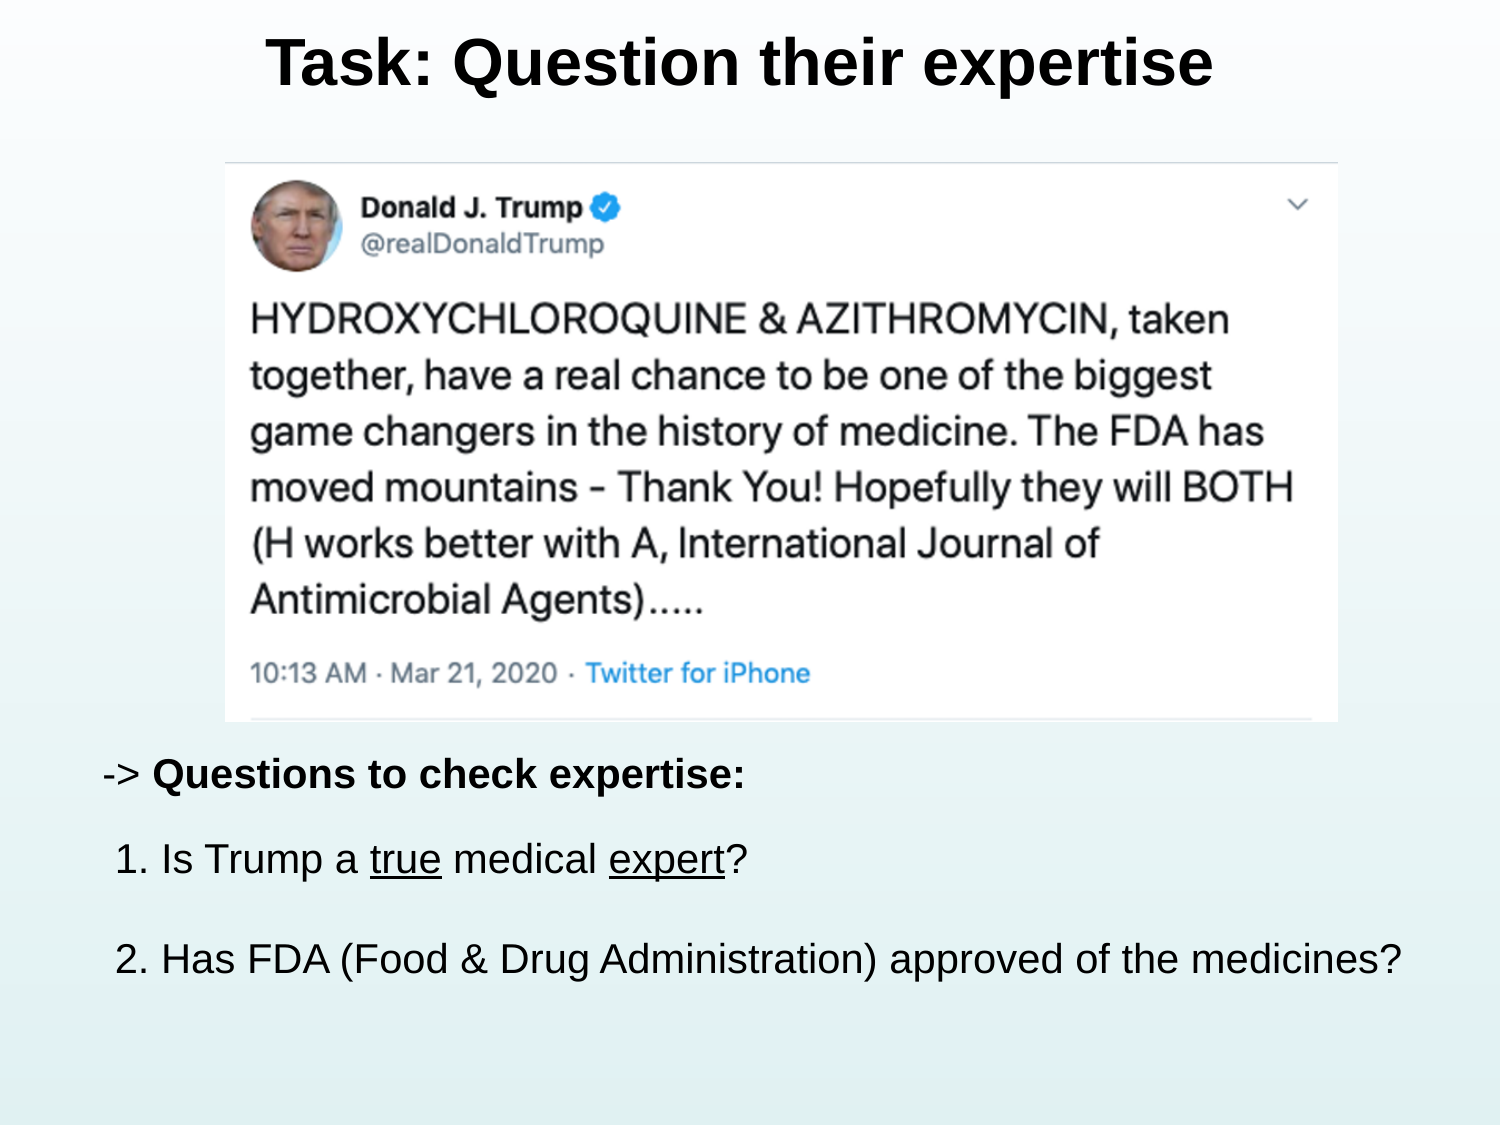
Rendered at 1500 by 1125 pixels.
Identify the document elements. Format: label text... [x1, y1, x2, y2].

text_box 1. Is Trump a true medical expert? 2. Has FDA (Food & Drug Administration) approved of the medicines? [24, 824, 1500, 990]
text_box -> Questions to check expertise: [87, 739, 868, 805]
picture [224, 162, 1338, 723]
title Task: Question their expertise [75, 24, 1425, 93]
